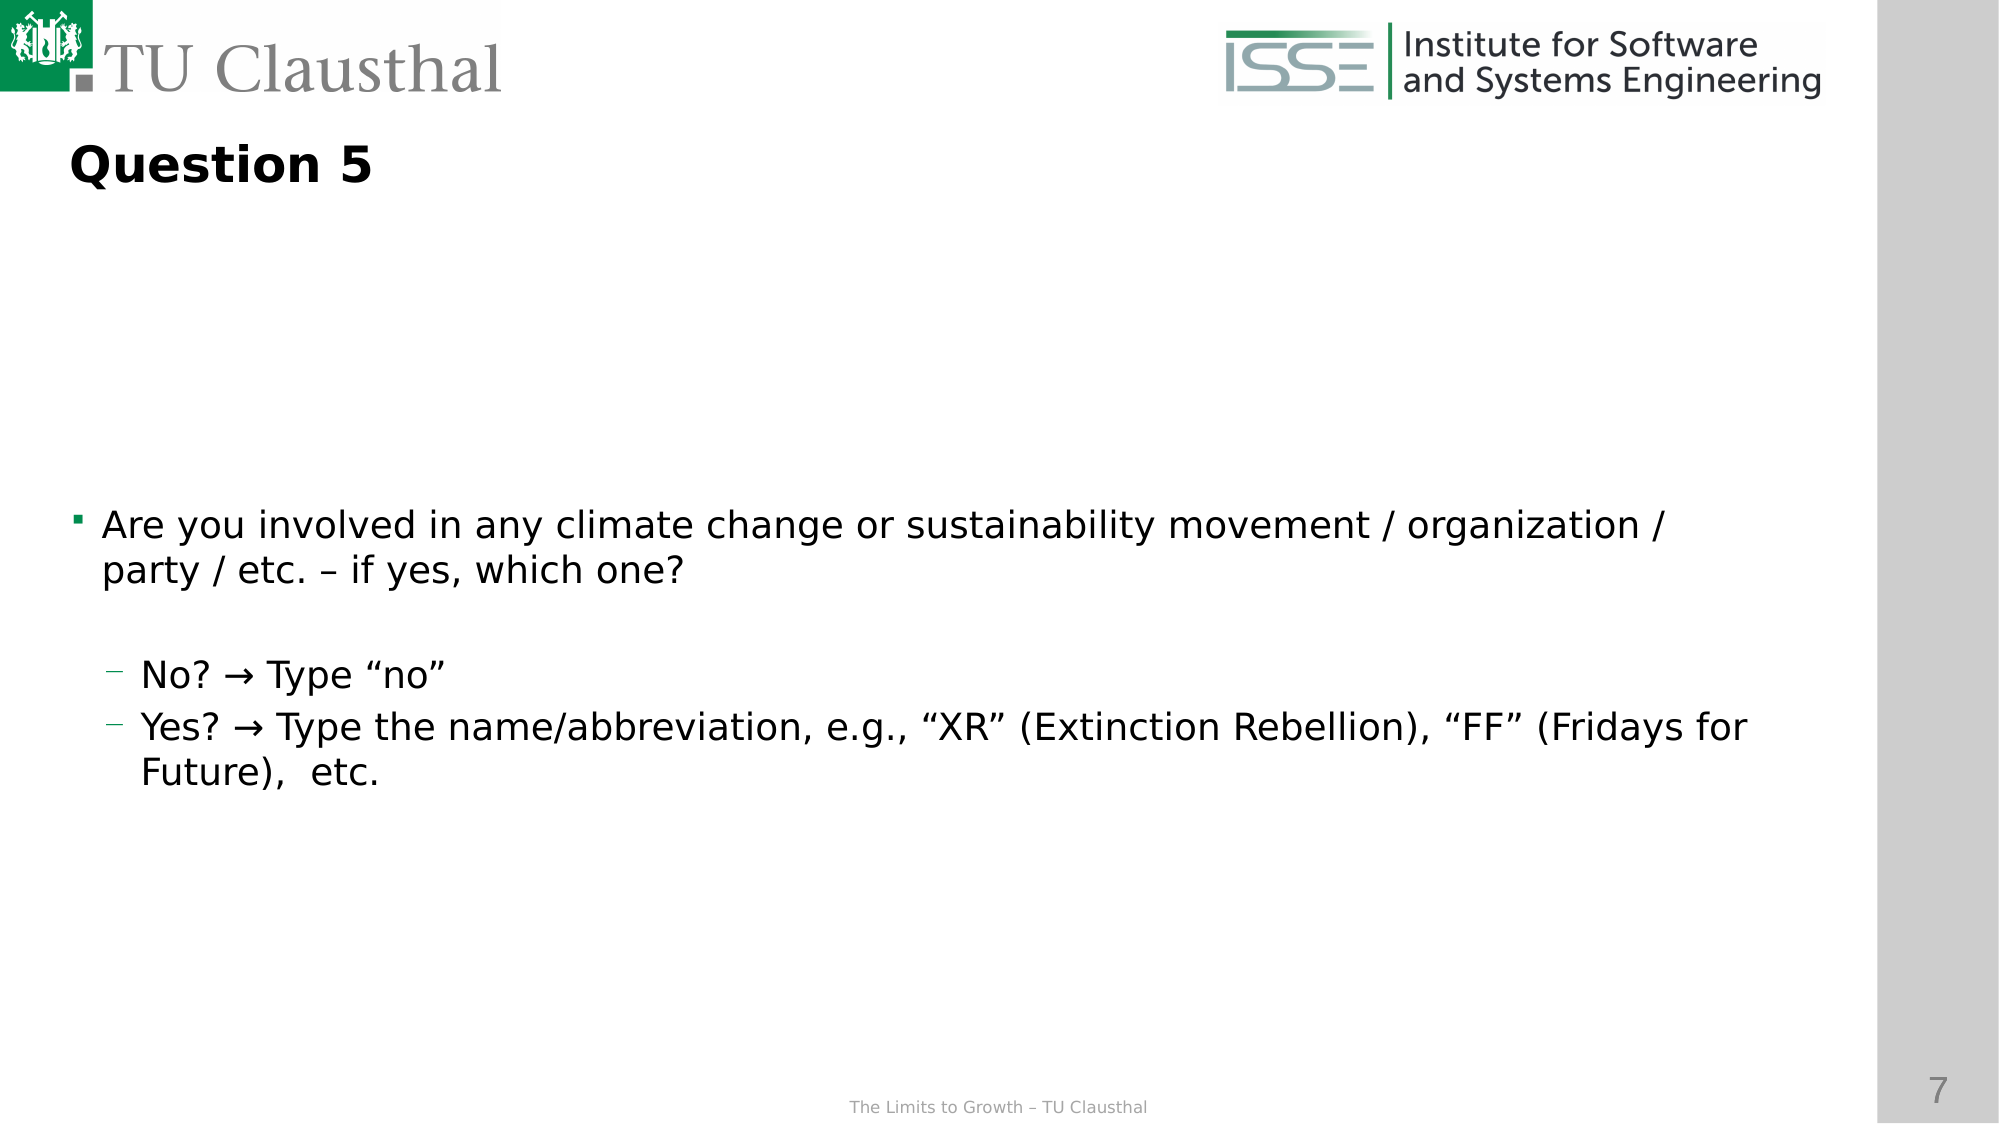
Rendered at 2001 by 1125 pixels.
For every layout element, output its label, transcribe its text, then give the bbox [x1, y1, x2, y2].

picture [0, 0, 501, 92]
picture [1218, 22, 1826, 106]
text_box Are you involved in any climate change or sustainability movement / organization / party / etc. – if yes, which one? No? → Type “no” Yes? → Type the name/abbreviation, e.g., “XR” (Extinction Rebellion), “FF” (Fridays for Future), etc. [54, 207, 1818, 1034]
text_box Question 5 [54, 125, 1818, 207]
